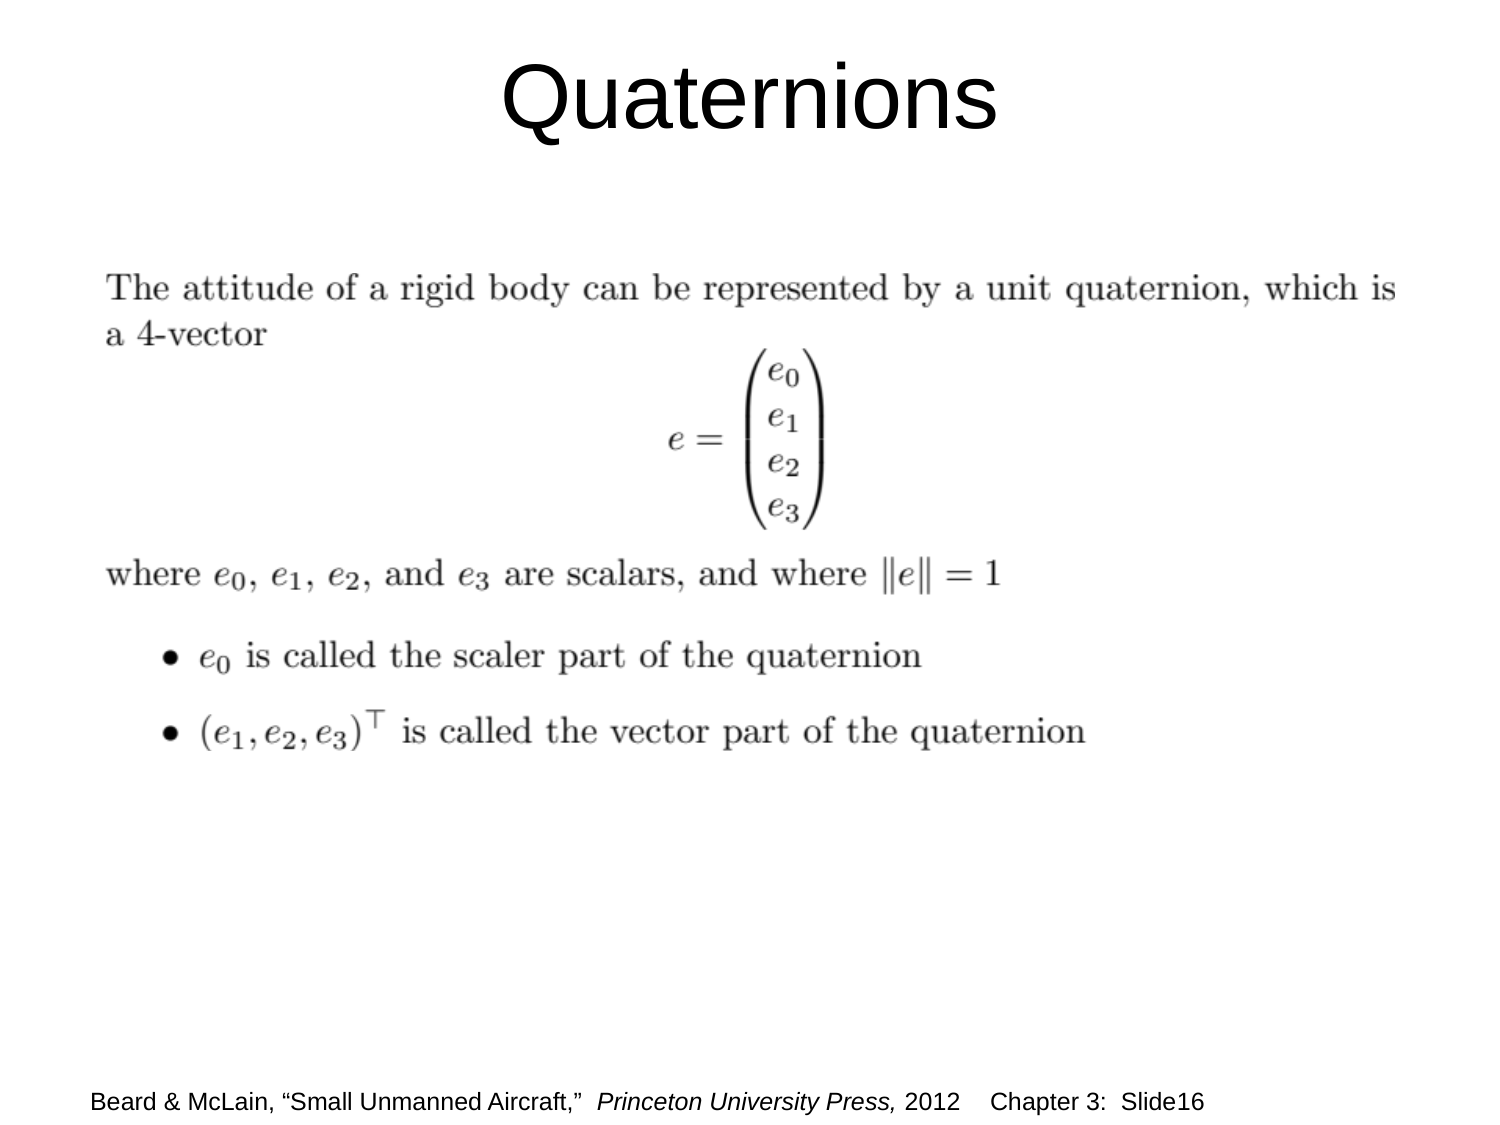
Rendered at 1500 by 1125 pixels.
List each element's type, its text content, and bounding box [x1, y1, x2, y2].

title Quaternions [74, 28, 1426, 156]
picture [104, 273, 1396, 751]
